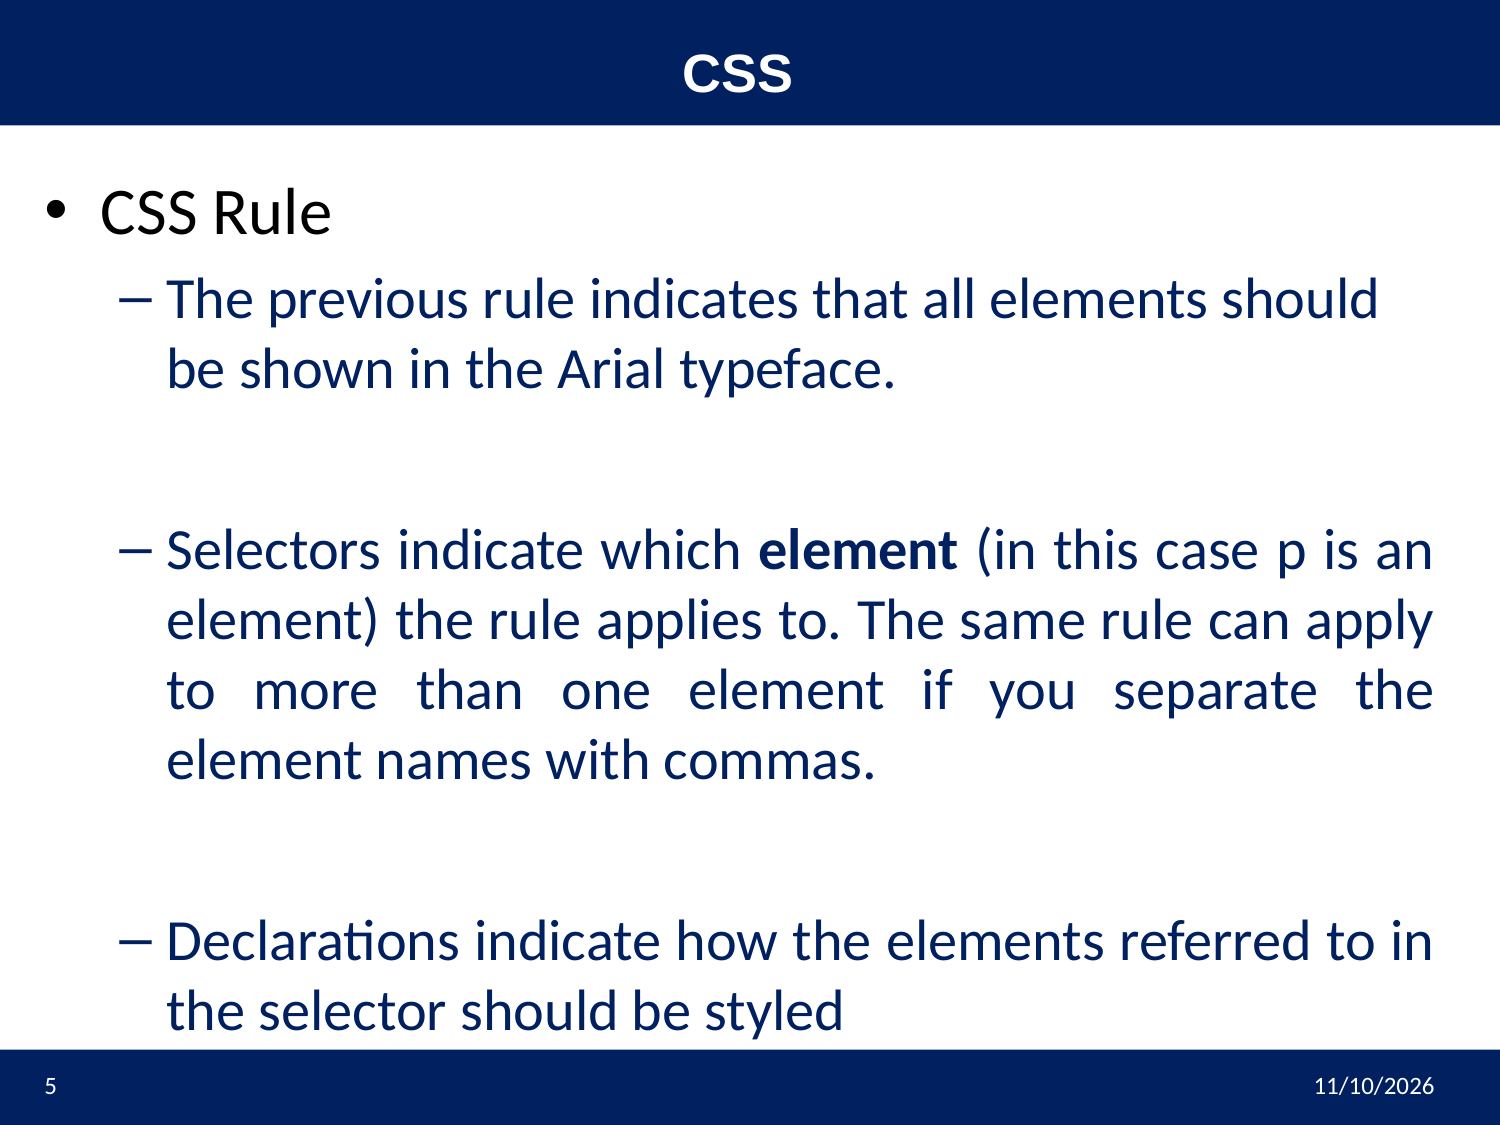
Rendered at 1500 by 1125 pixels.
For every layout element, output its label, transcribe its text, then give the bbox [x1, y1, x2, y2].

slide_number 5 [29, 1054, 380, 1115]
list CSS Rule The previous rule indicates that all elements should be shown in the Arial typeface. Selectors indicate which element (in this case p is an element) the rule applies to. The same rule can apply to more than one element if you separate the element names with commas. Declarations indicate how the elements referred to in the selector should be styled [29, 160, 1450, 1035]
title CSS [29, 30, 1447, 111]
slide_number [1100, 1054, 1451, 1115]
